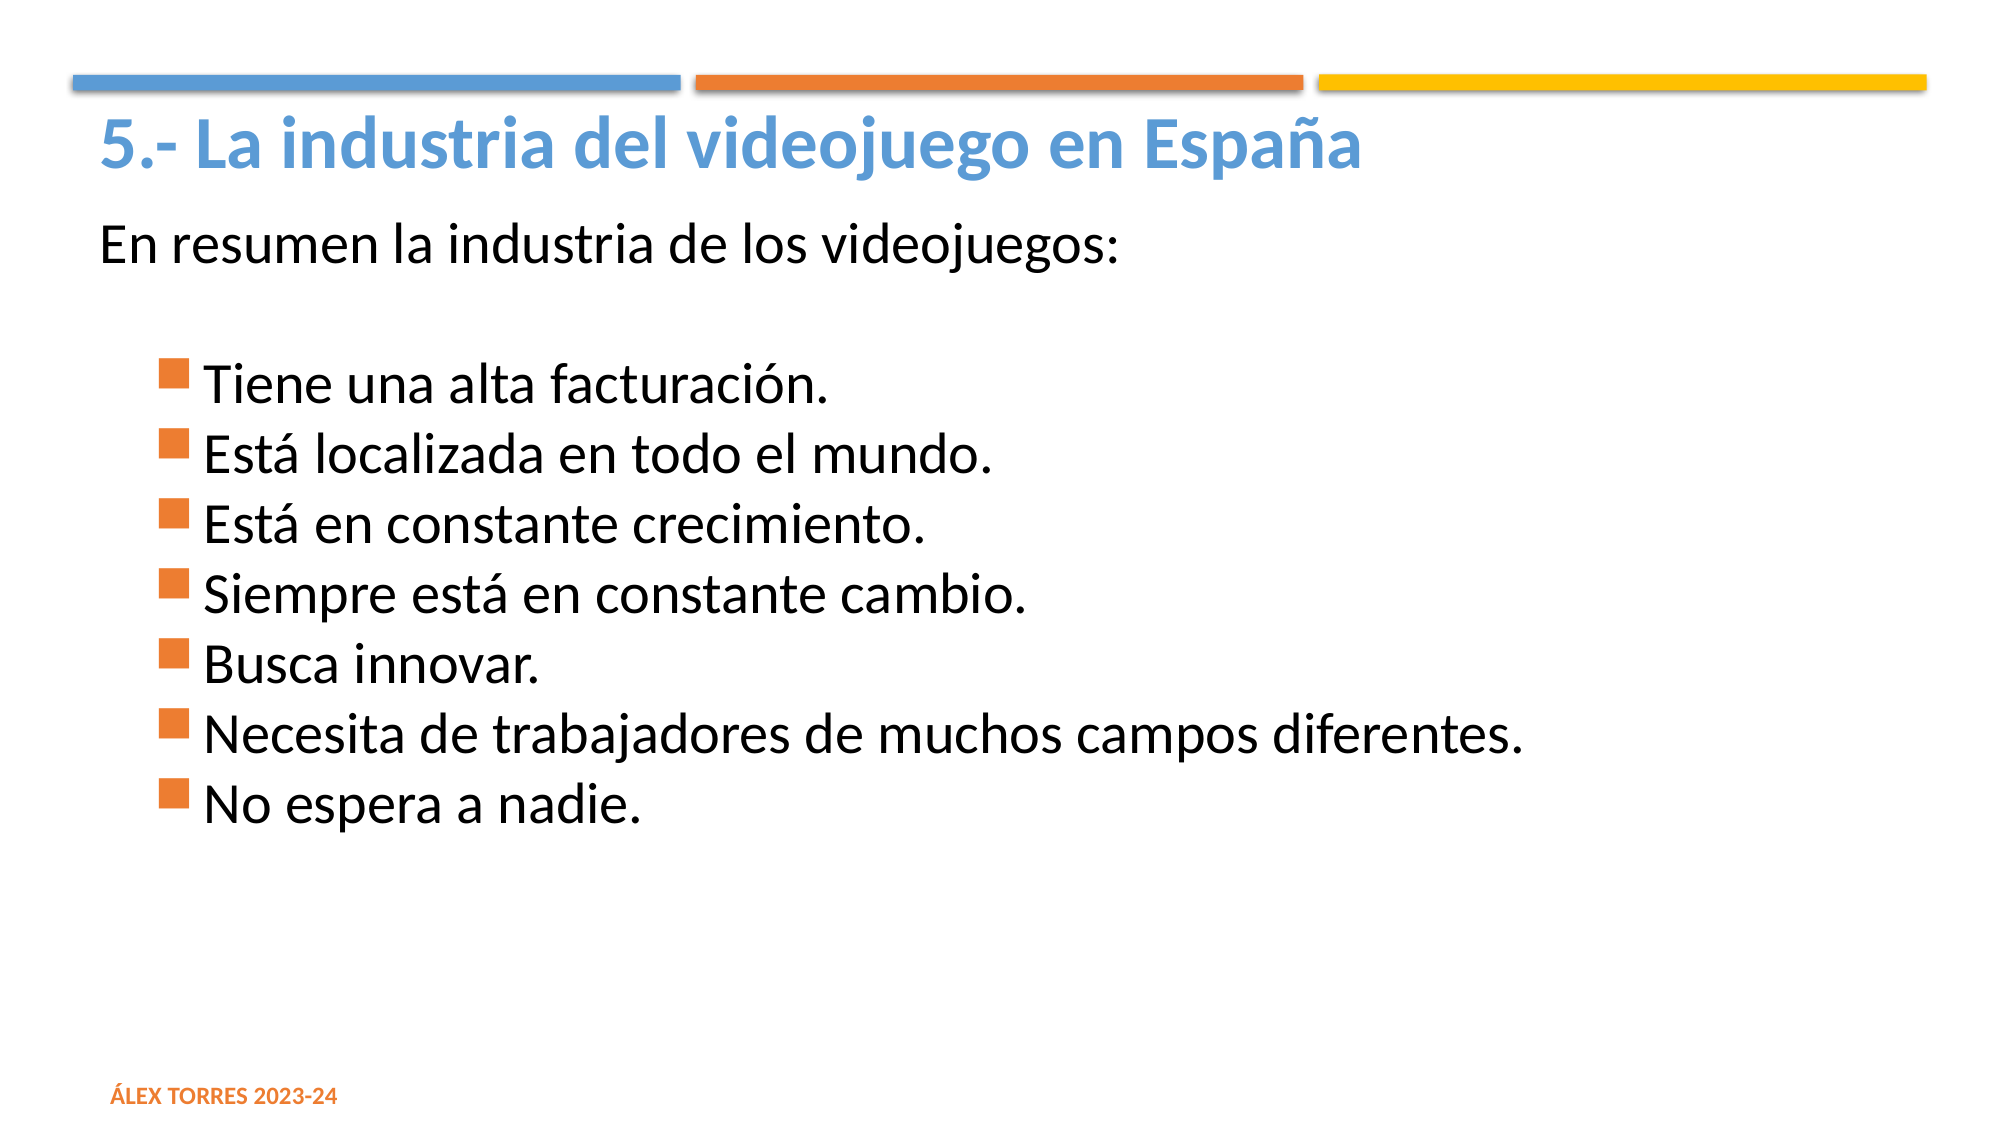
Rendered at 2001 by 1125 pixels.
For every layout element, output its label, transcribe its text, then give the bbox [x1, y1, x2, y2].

text_box 5.- La industria del videojuego en España [85, 78, 1915, 188]
text_box En resumen la industria de los videojuegos: Tiene una alta facturación. Está localizada en todo el mundo. Está en constante crecimiento. Siempre está en constante cambio. Busca innovar. Necesita de trabajadores de muchos campos diferentes. No espera a nadie. [85, 190, 1915, 1074]
